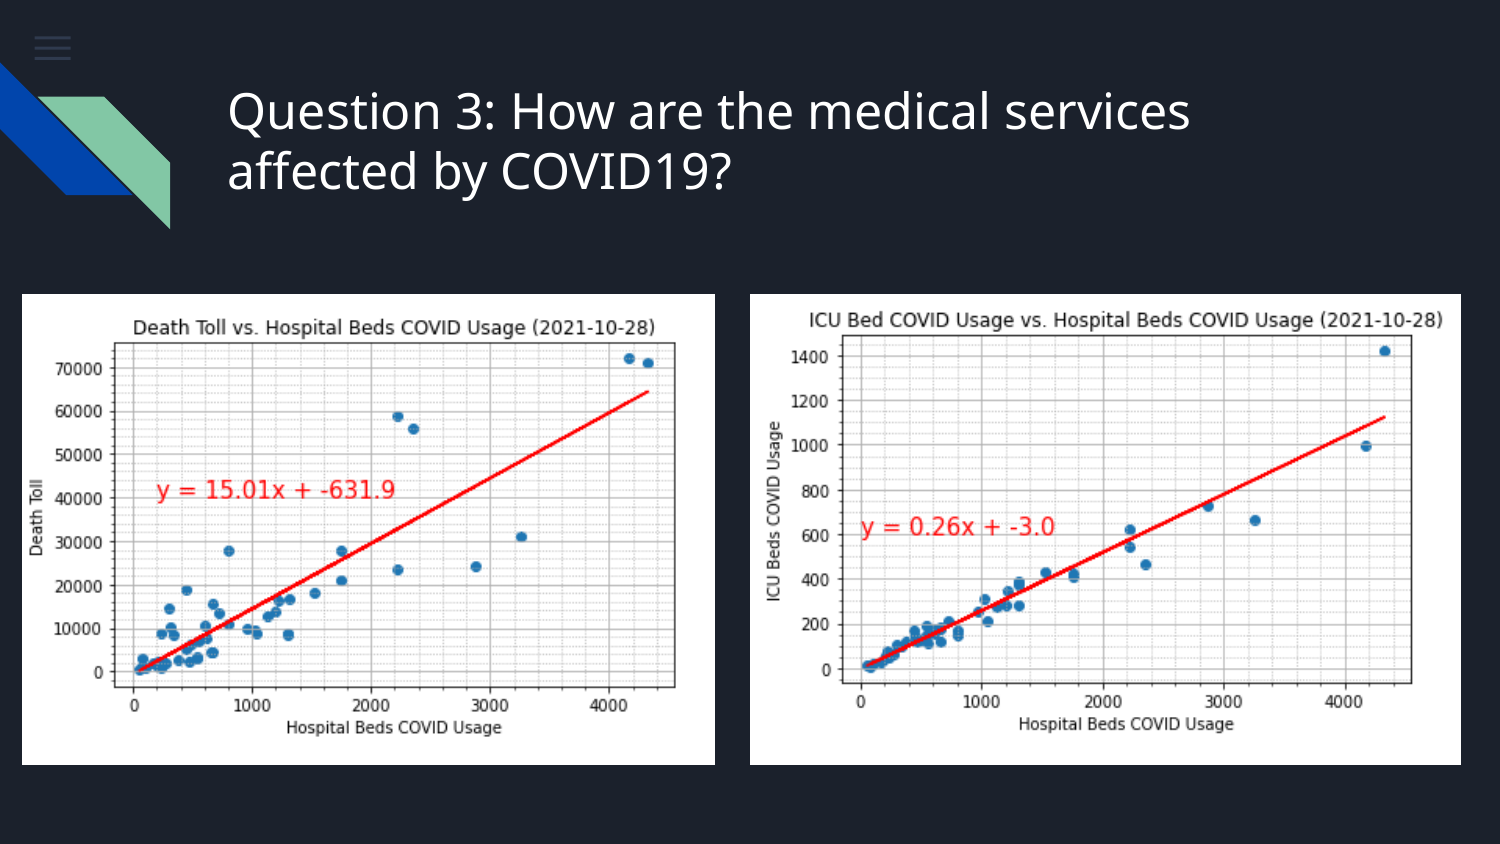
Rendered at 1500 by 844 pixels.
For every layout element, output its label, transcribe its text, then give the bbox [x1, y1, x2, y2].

title Question 3: How are the medical services affected by COVID19? [212, 64, 1368, 215]
picture [21, 294, 715, 766]
picture [749, 294, 1462, 766]
